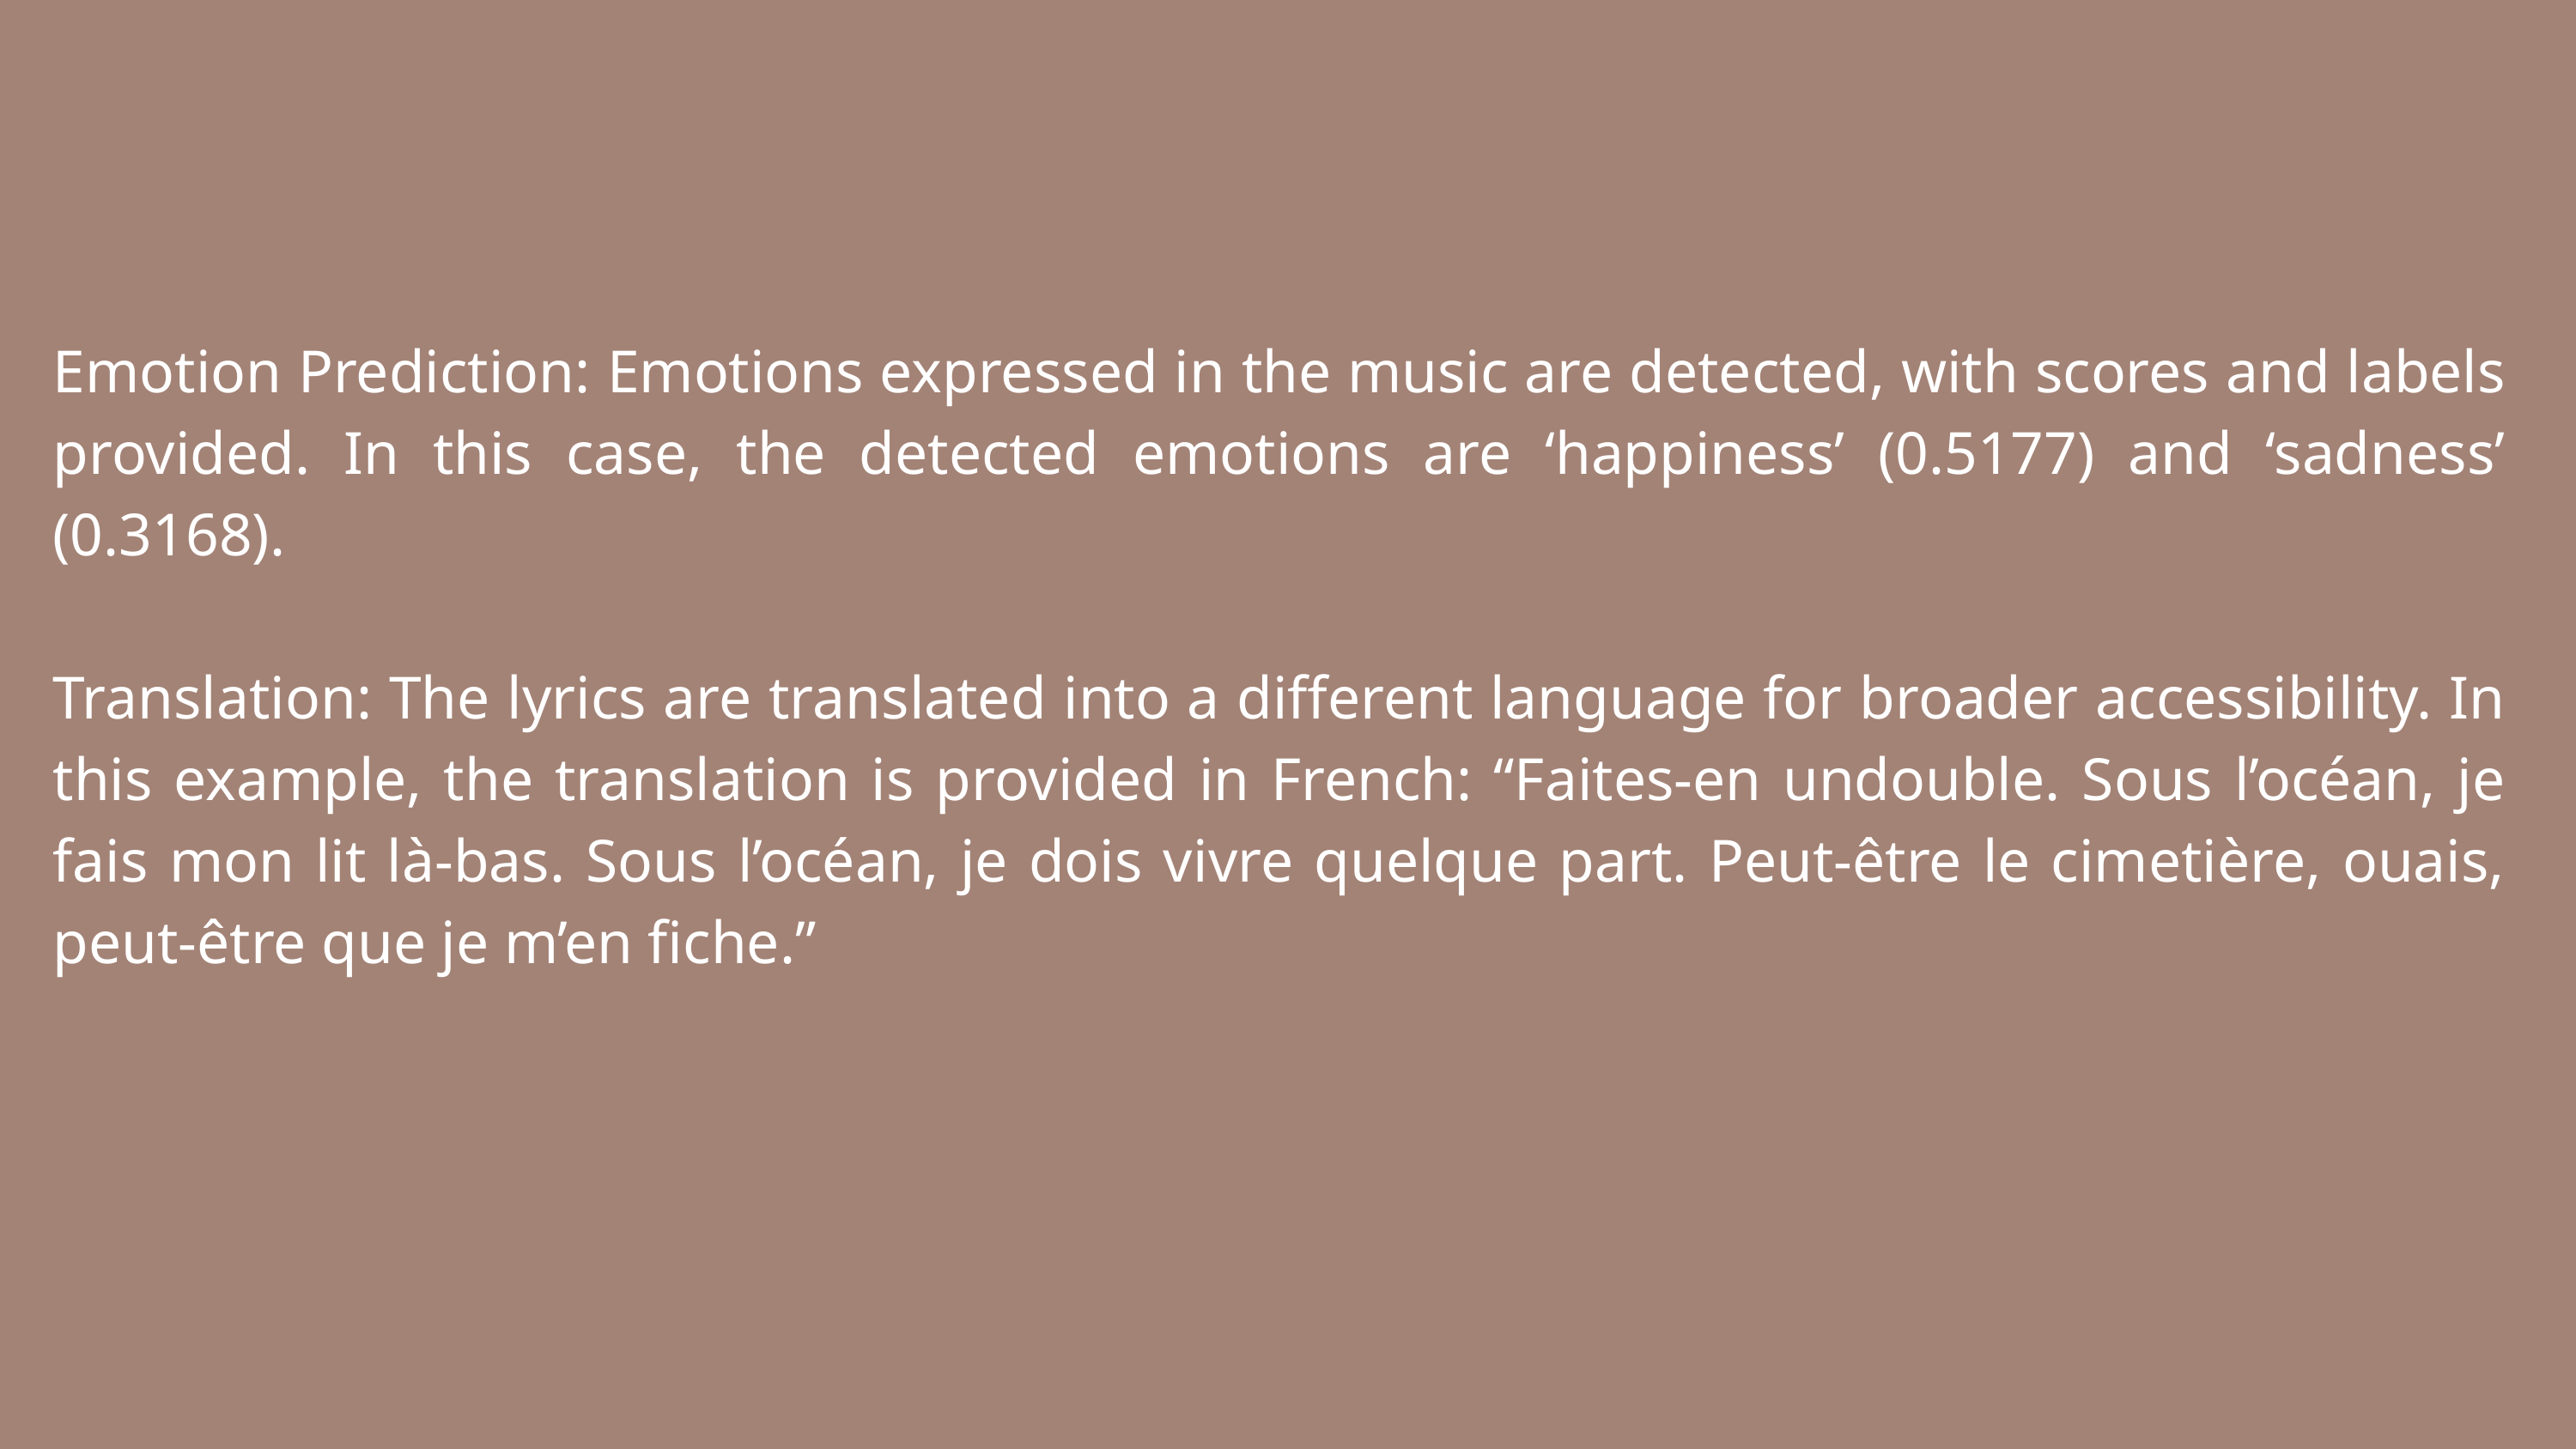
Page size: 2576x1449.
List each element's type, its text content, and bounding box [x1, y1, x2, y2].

text_box Emotion Prediction: Emotions expressed in the music are detected, with scores and labels provided. In this case, the detected emotions are ‘happiness’ (0.5177) and ‘sadness’ (0.3168). Translation: The lyrics are translated into a different language for broader accessibility. In this example, the translation is provided in French: “Faites-en undouble. Sous l’océan, je fais mon lit là-bas. Sous l’océan, je dois vivre quelque part. Peut-être le cimetière, ouais, peut-être que je m’en fiche.” [52, 323, 2507, 1127]
